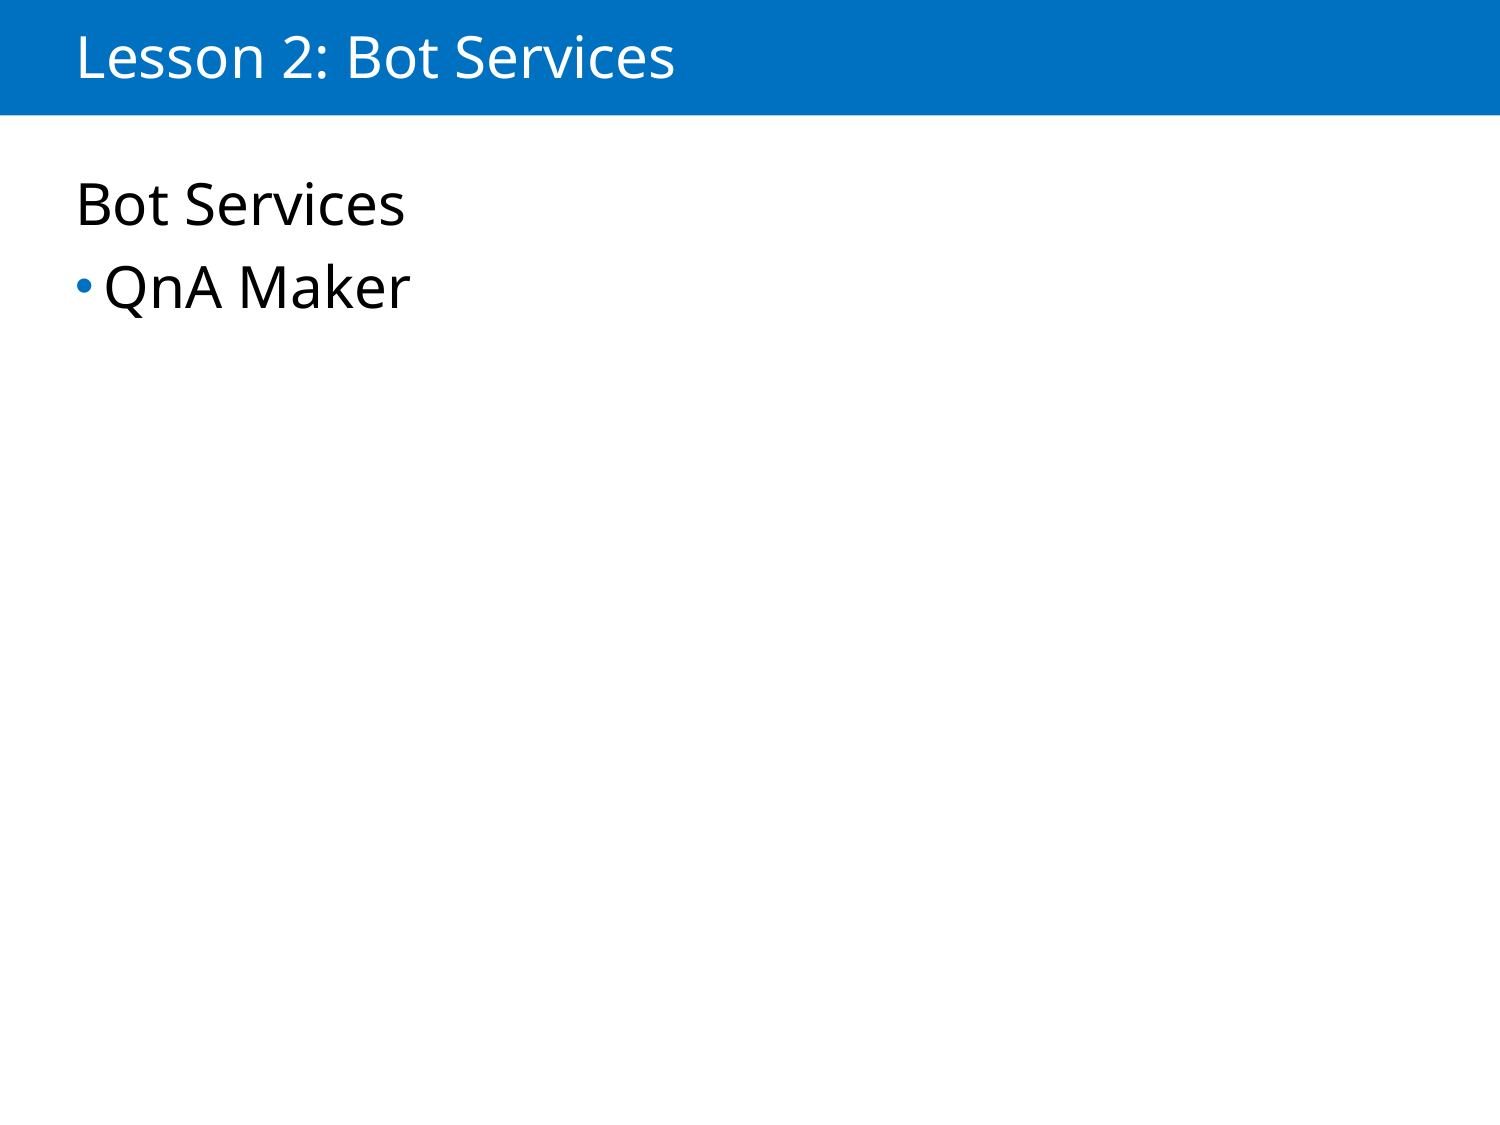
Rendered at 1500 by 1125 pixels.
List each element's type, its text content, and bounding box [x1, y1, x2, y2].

title Lesson 2: Bot Services [75, 0, 1351, 122]
list Bot Services QnA Maker [74, 167, 1408, 1013]
